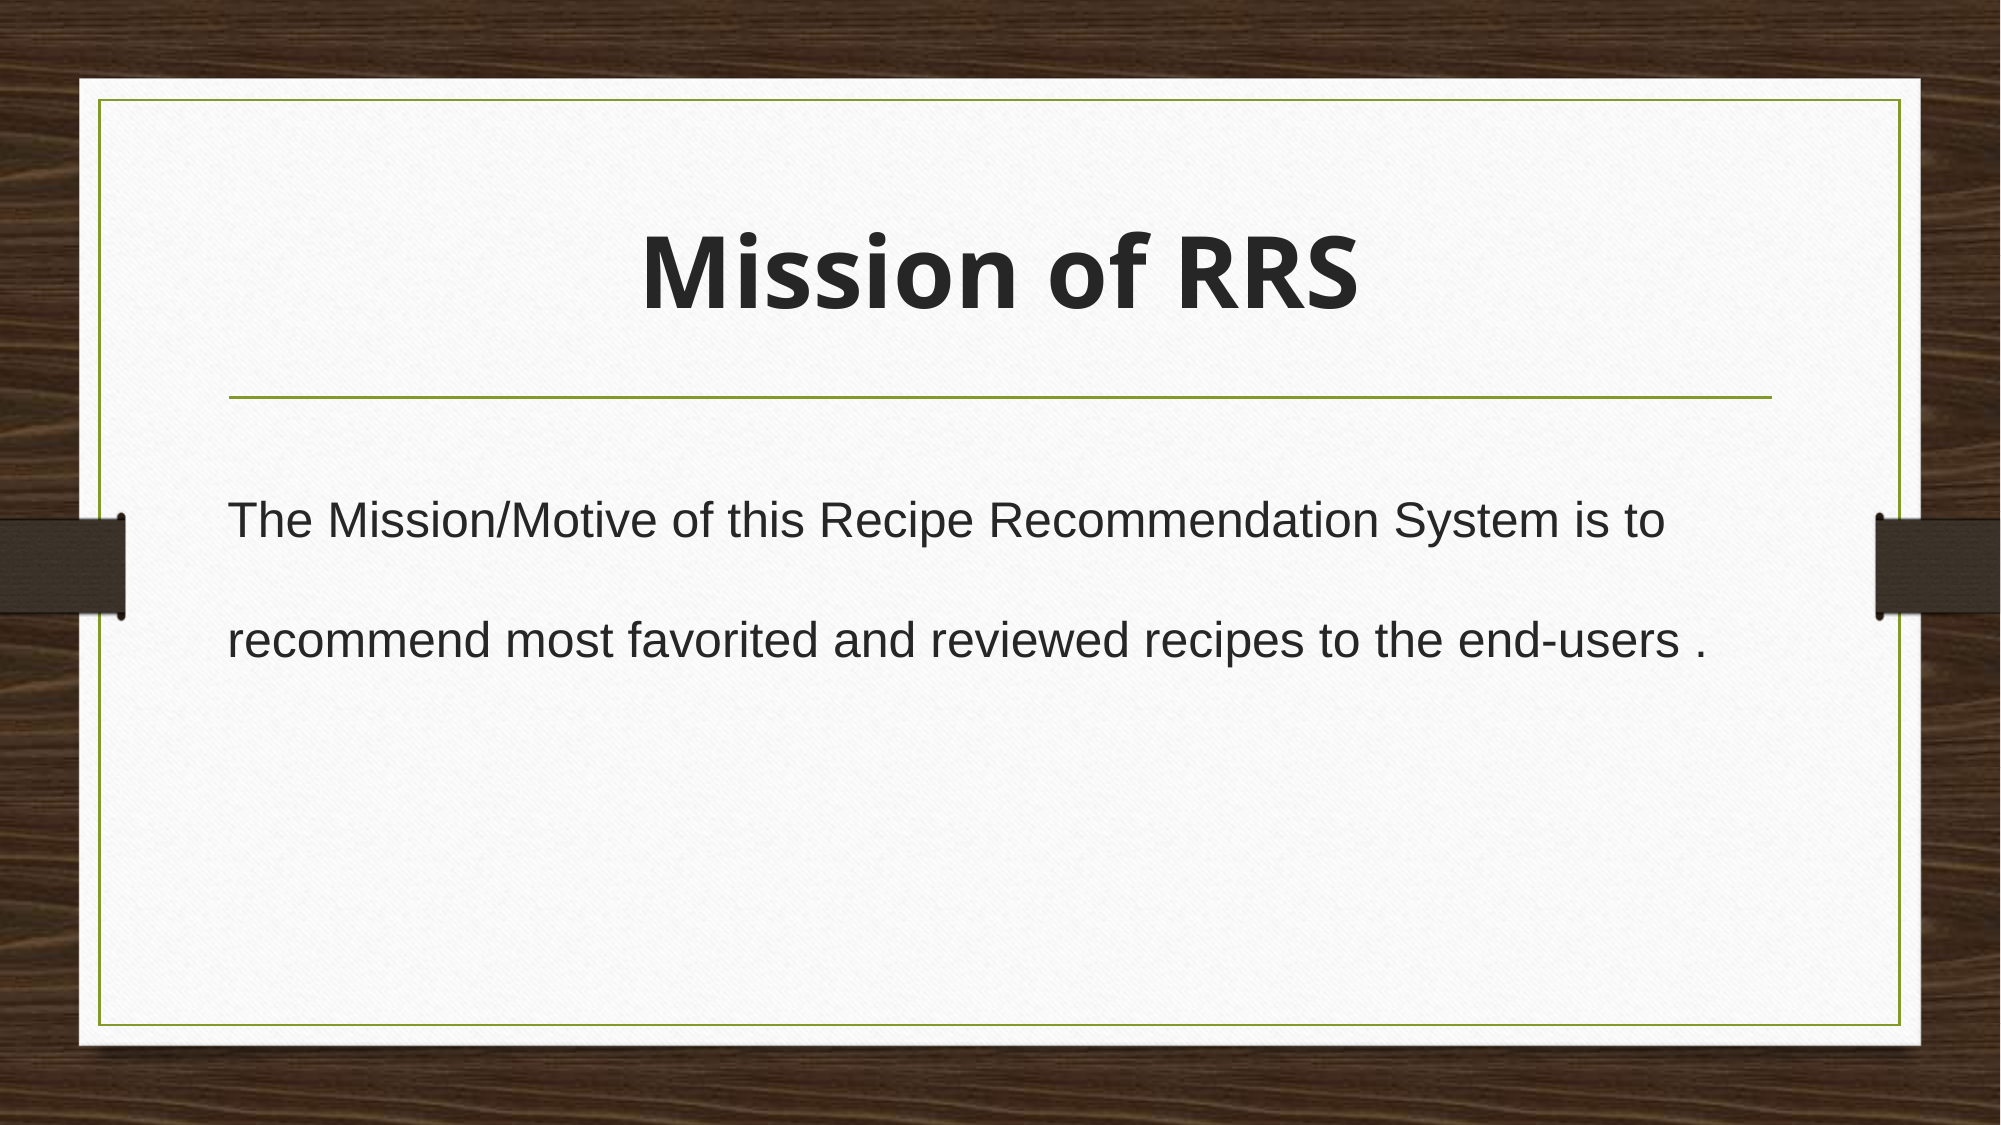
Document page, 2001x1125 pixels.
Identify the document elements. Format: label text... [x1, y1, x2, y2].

title Mission of RRS [212, 161, 1788, 375]
picture [0, 0, 2001, 1125]
list The Mission/Motive of this Recipe Recommendation System is to recommend most favorited and reviewed recipes to the end-users . [212, 419, 1788, 964]
